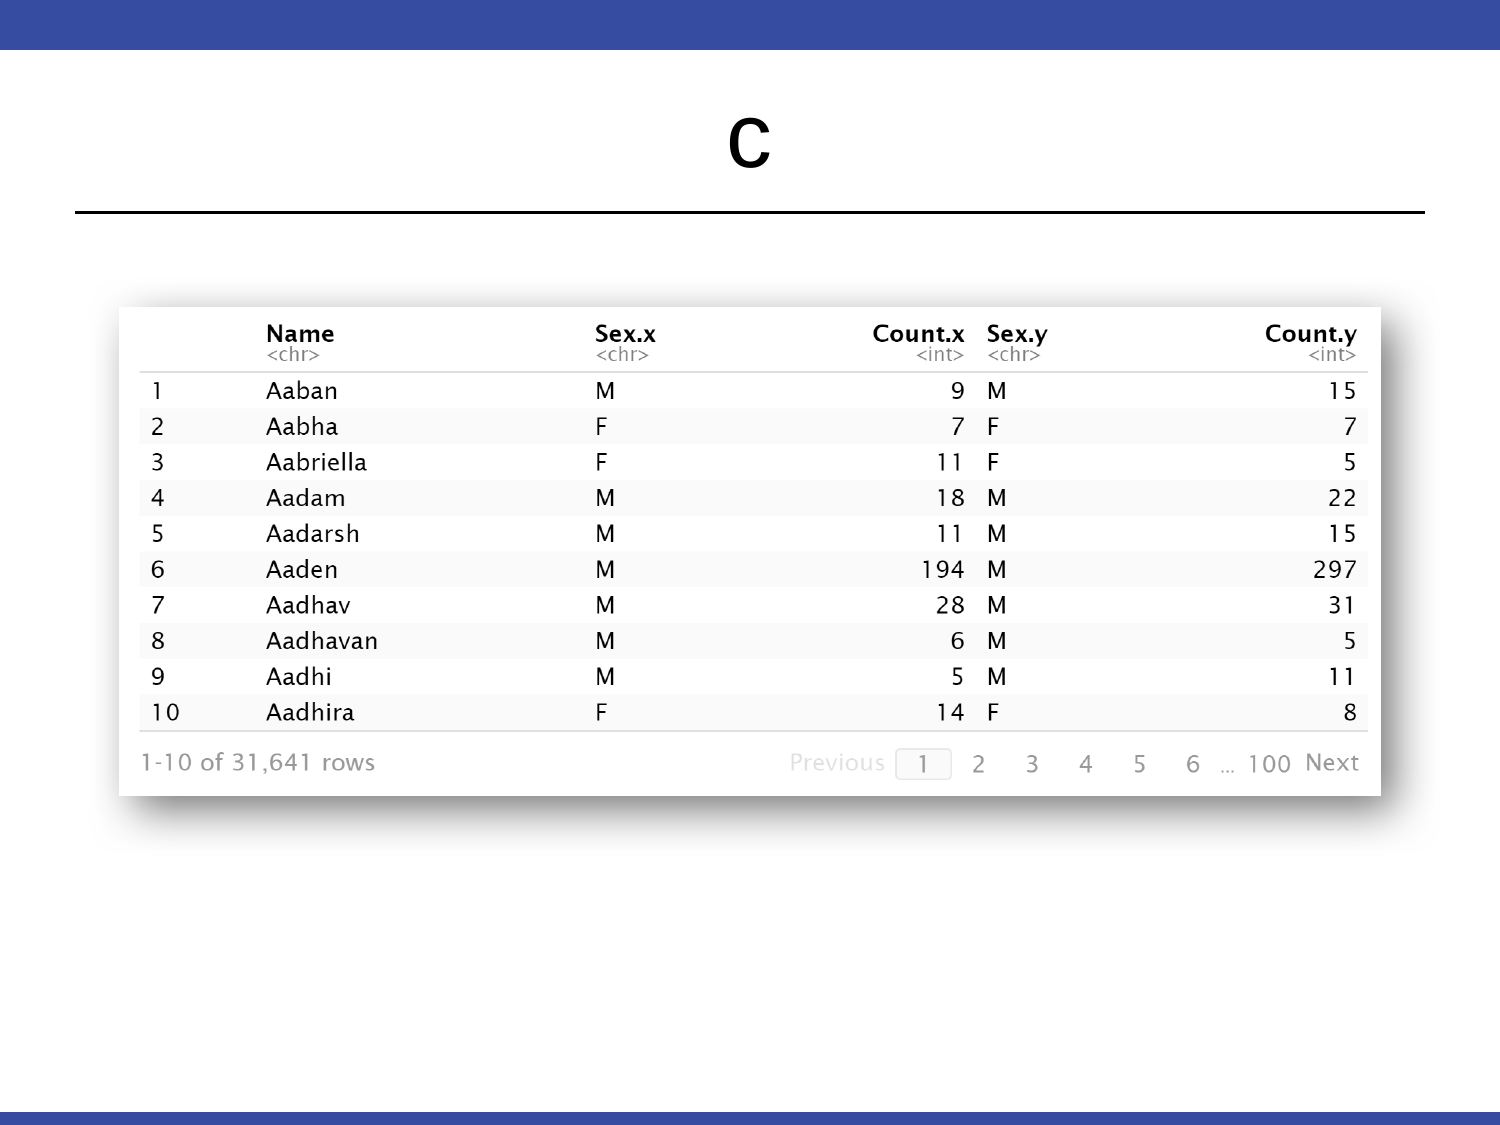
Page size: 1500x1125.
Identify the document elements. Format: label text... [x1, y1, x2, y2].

title c [75, 37, 1425, 225]
picture [119, 307, 1381, 797]
